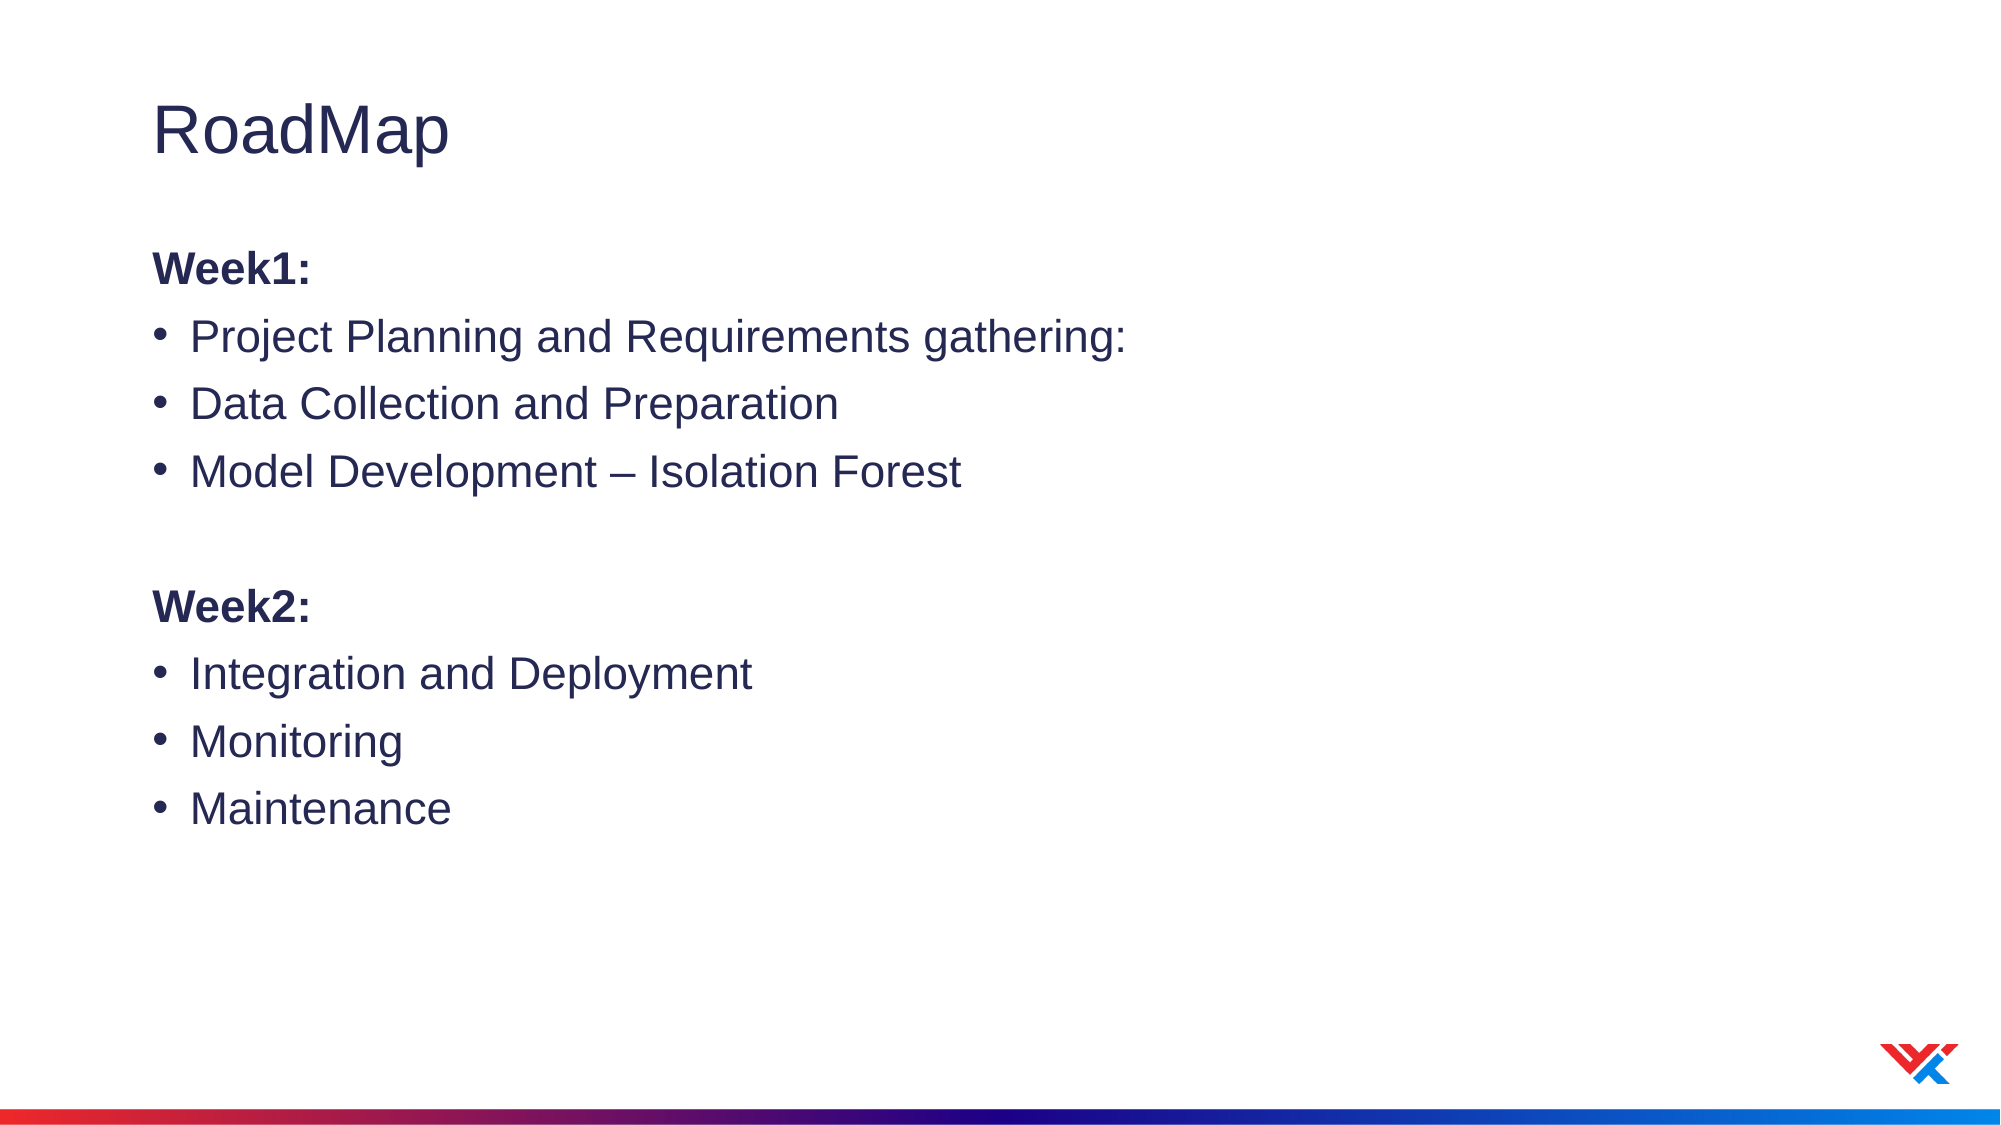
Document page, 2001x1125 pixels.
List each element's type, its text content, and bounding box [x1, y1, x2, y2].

picture [0, 1109, 2000, 1125]
title RoadMap [137, 59, 1863, 193]
list Week1: Project Planning and Requirements gathering: Data Collection and Preparation Model Development – Isolation Forest Week2: Integration and Deployment Monitoring Maintenance [137, 231, 1863, 1014]
